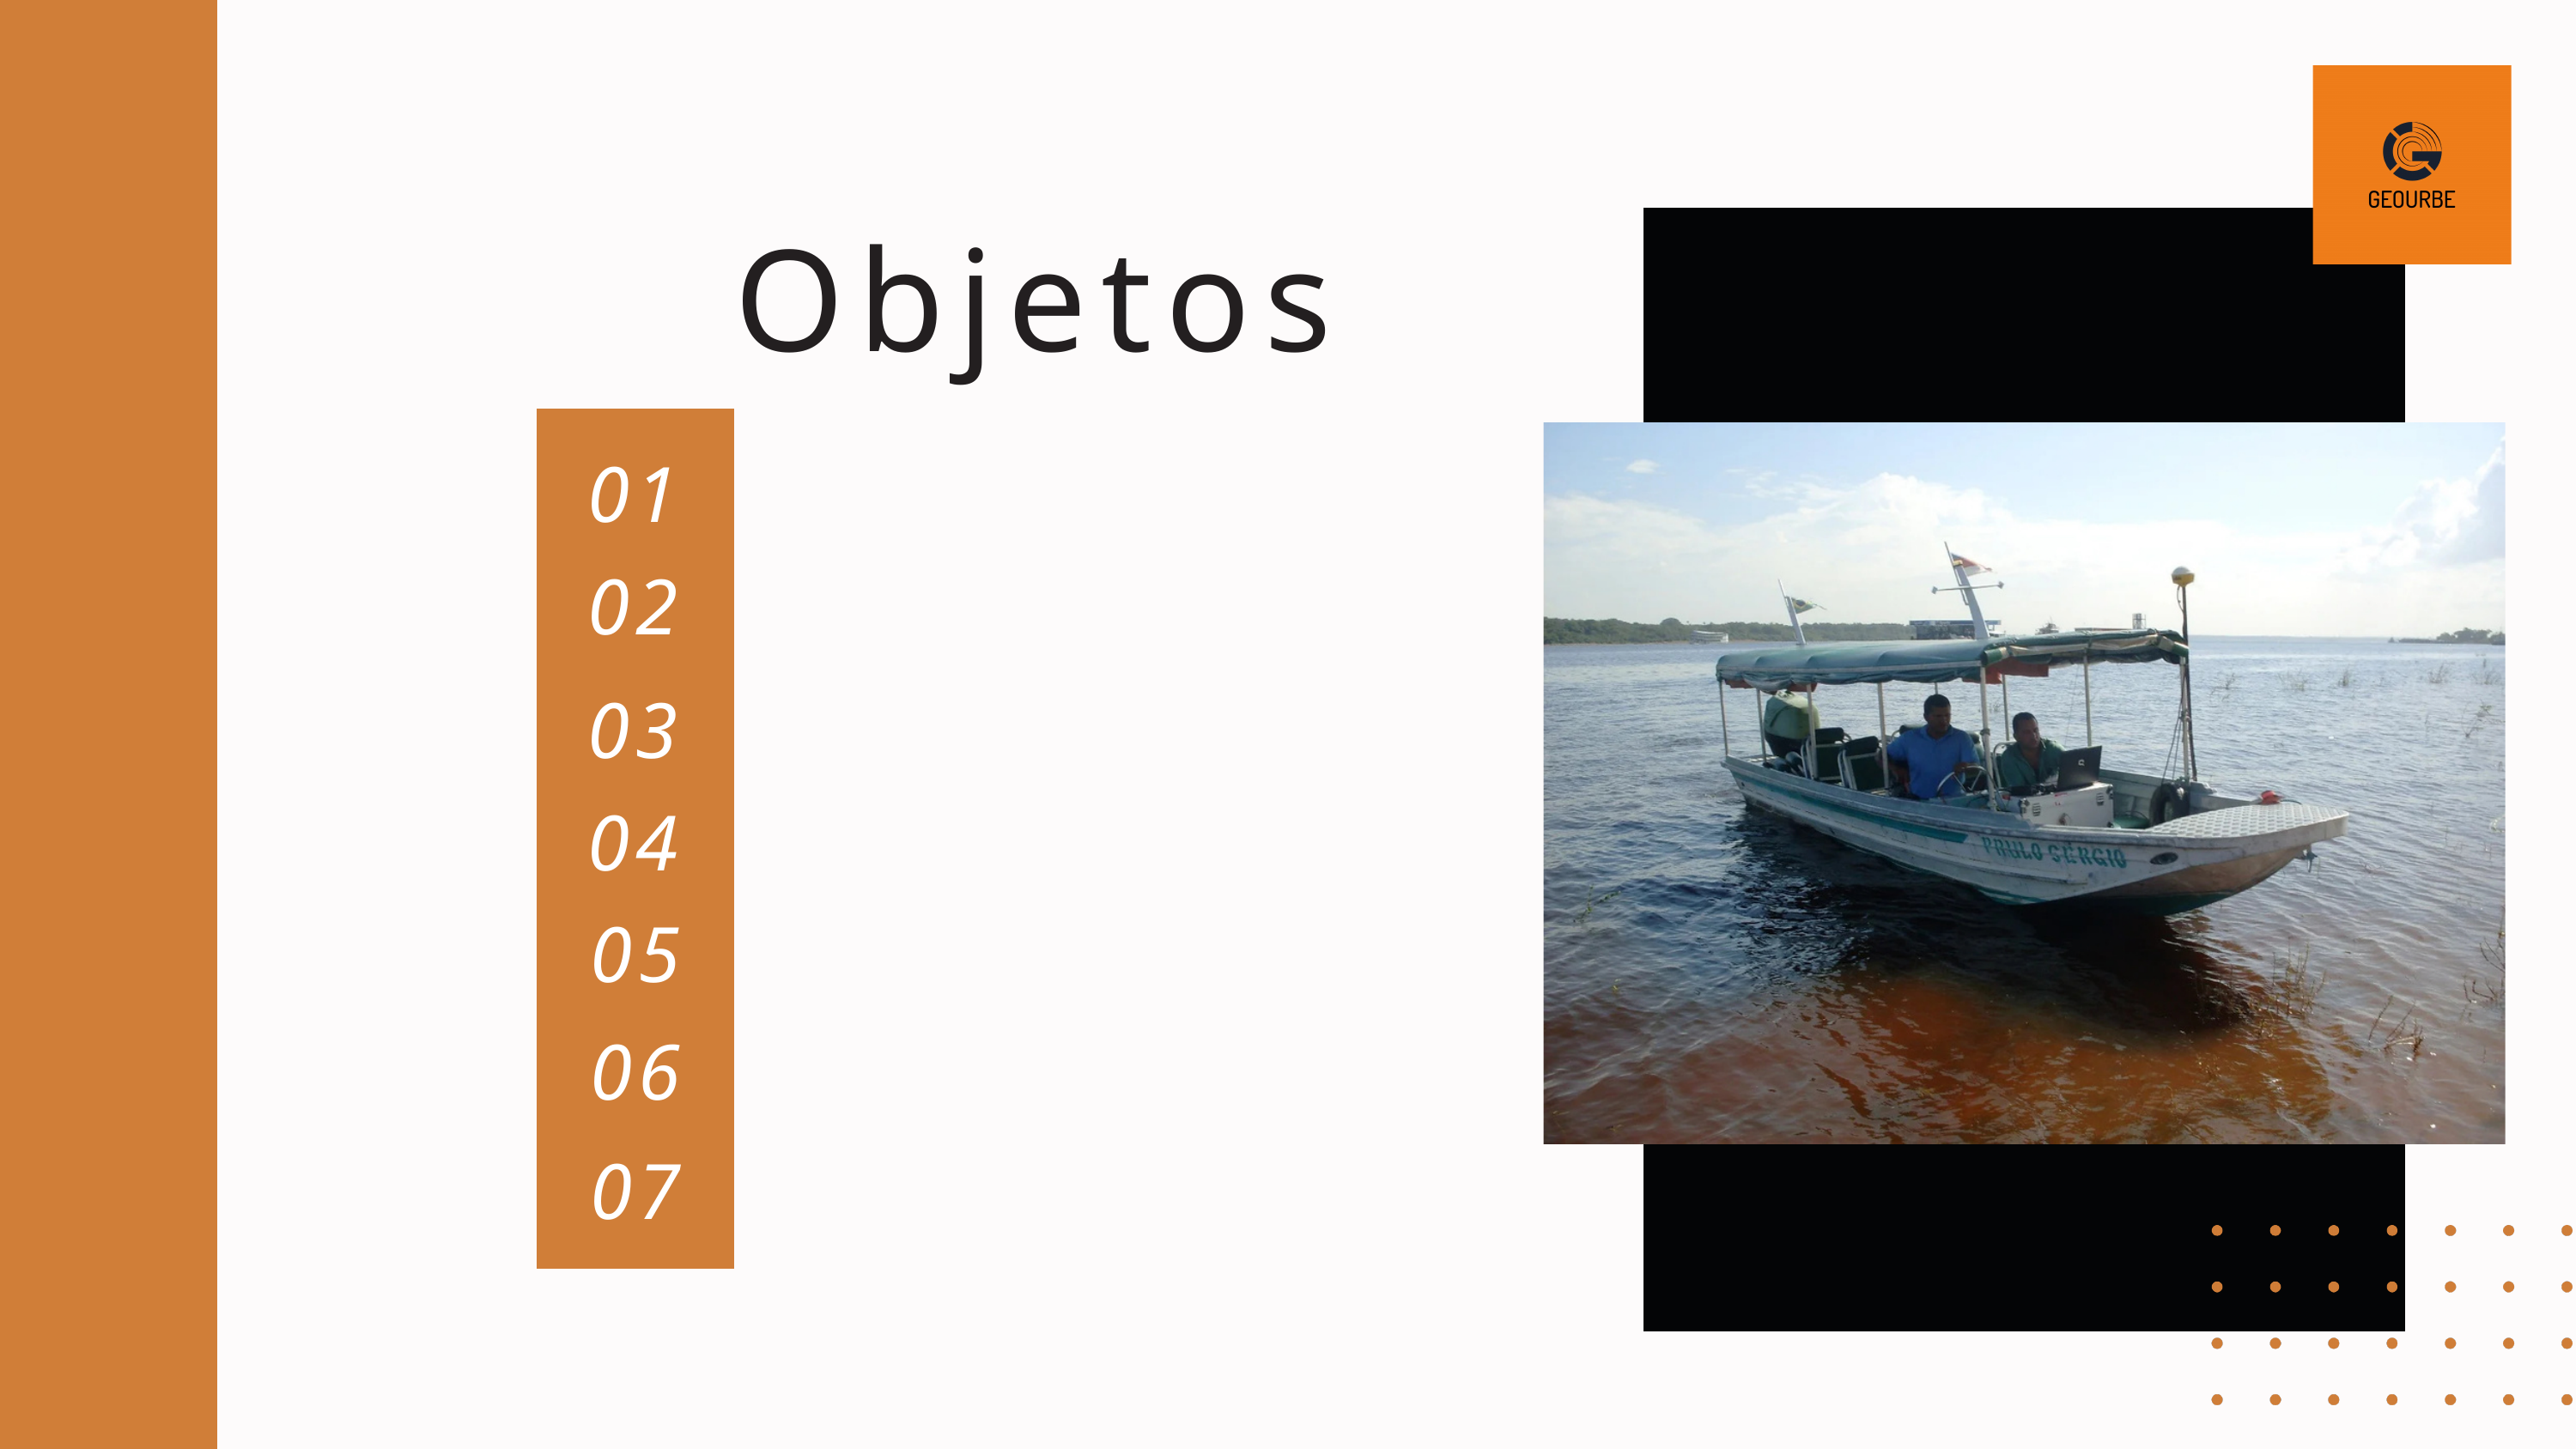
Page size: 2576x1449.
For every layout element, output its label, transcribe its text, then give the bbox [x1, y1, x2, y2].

text_box [2211, 1224, 2576, 1449]
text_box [0, 0, 218, 1449]
text_box Objetos [734, 185, 1532, 380]
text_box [537, 408, 735, 1270]
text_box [1643, 207, 2406, 1332]
text_box [1543, 422, 1638, 1144]
text_box [2409, 422, 2506, 1144]
text_box [2312, 65, 2512, 264]
